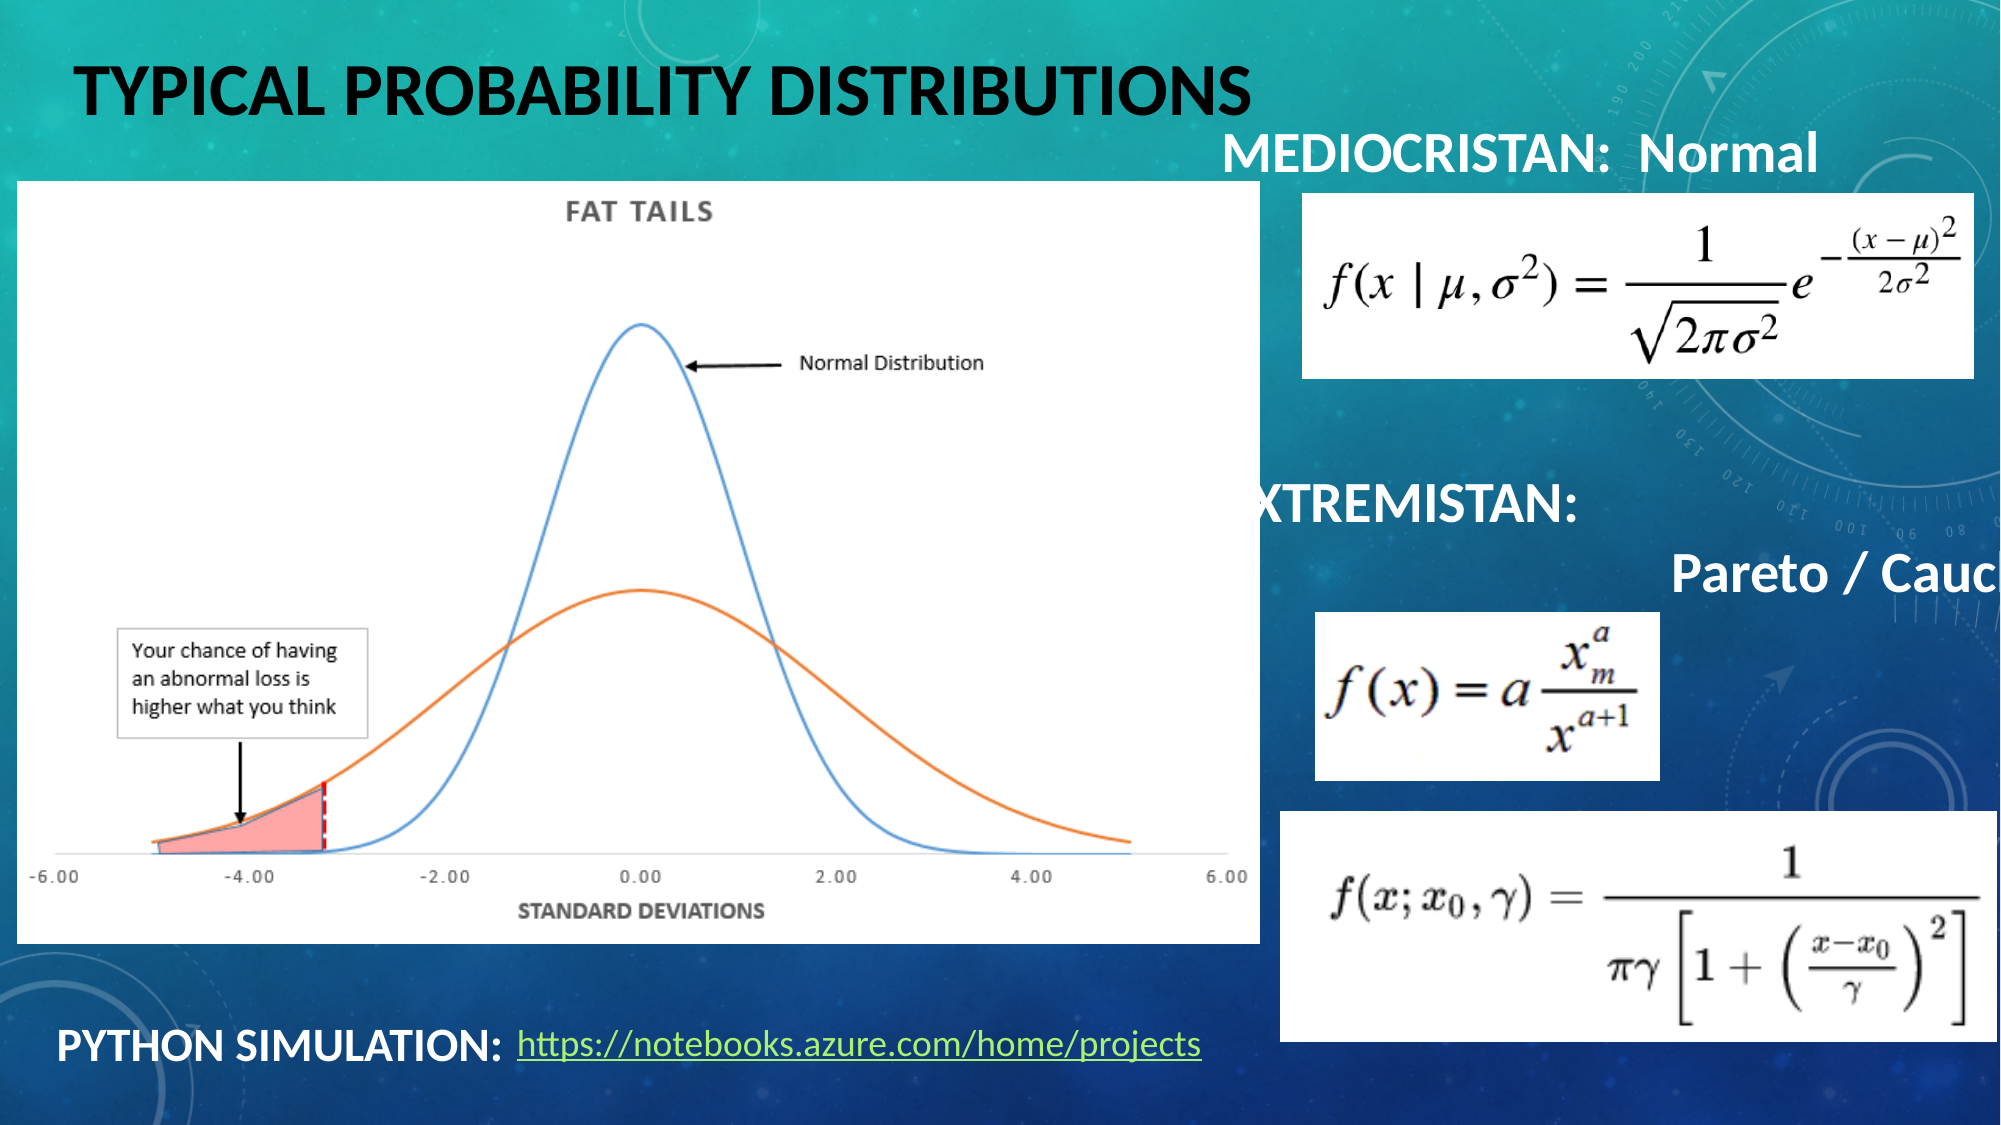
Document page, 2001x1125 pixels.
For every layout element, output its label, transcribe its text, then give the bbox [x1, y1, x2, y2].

picture [0, 0, 2001, 1125]
text_box TYPICAL PROBABILITY DISTRIBUTIONS [58, 32, 1271, 138]
title python simulation: [41, 1005, 544, 1079]
text_box https://notebooks.azure.com/home/projects [502, 1011, 1218, 1072]
text_box MEDIOCRISTAN: Normal EXTREMISTAN: Pareto / Cauchy [1206, 37, 2000, 752]
